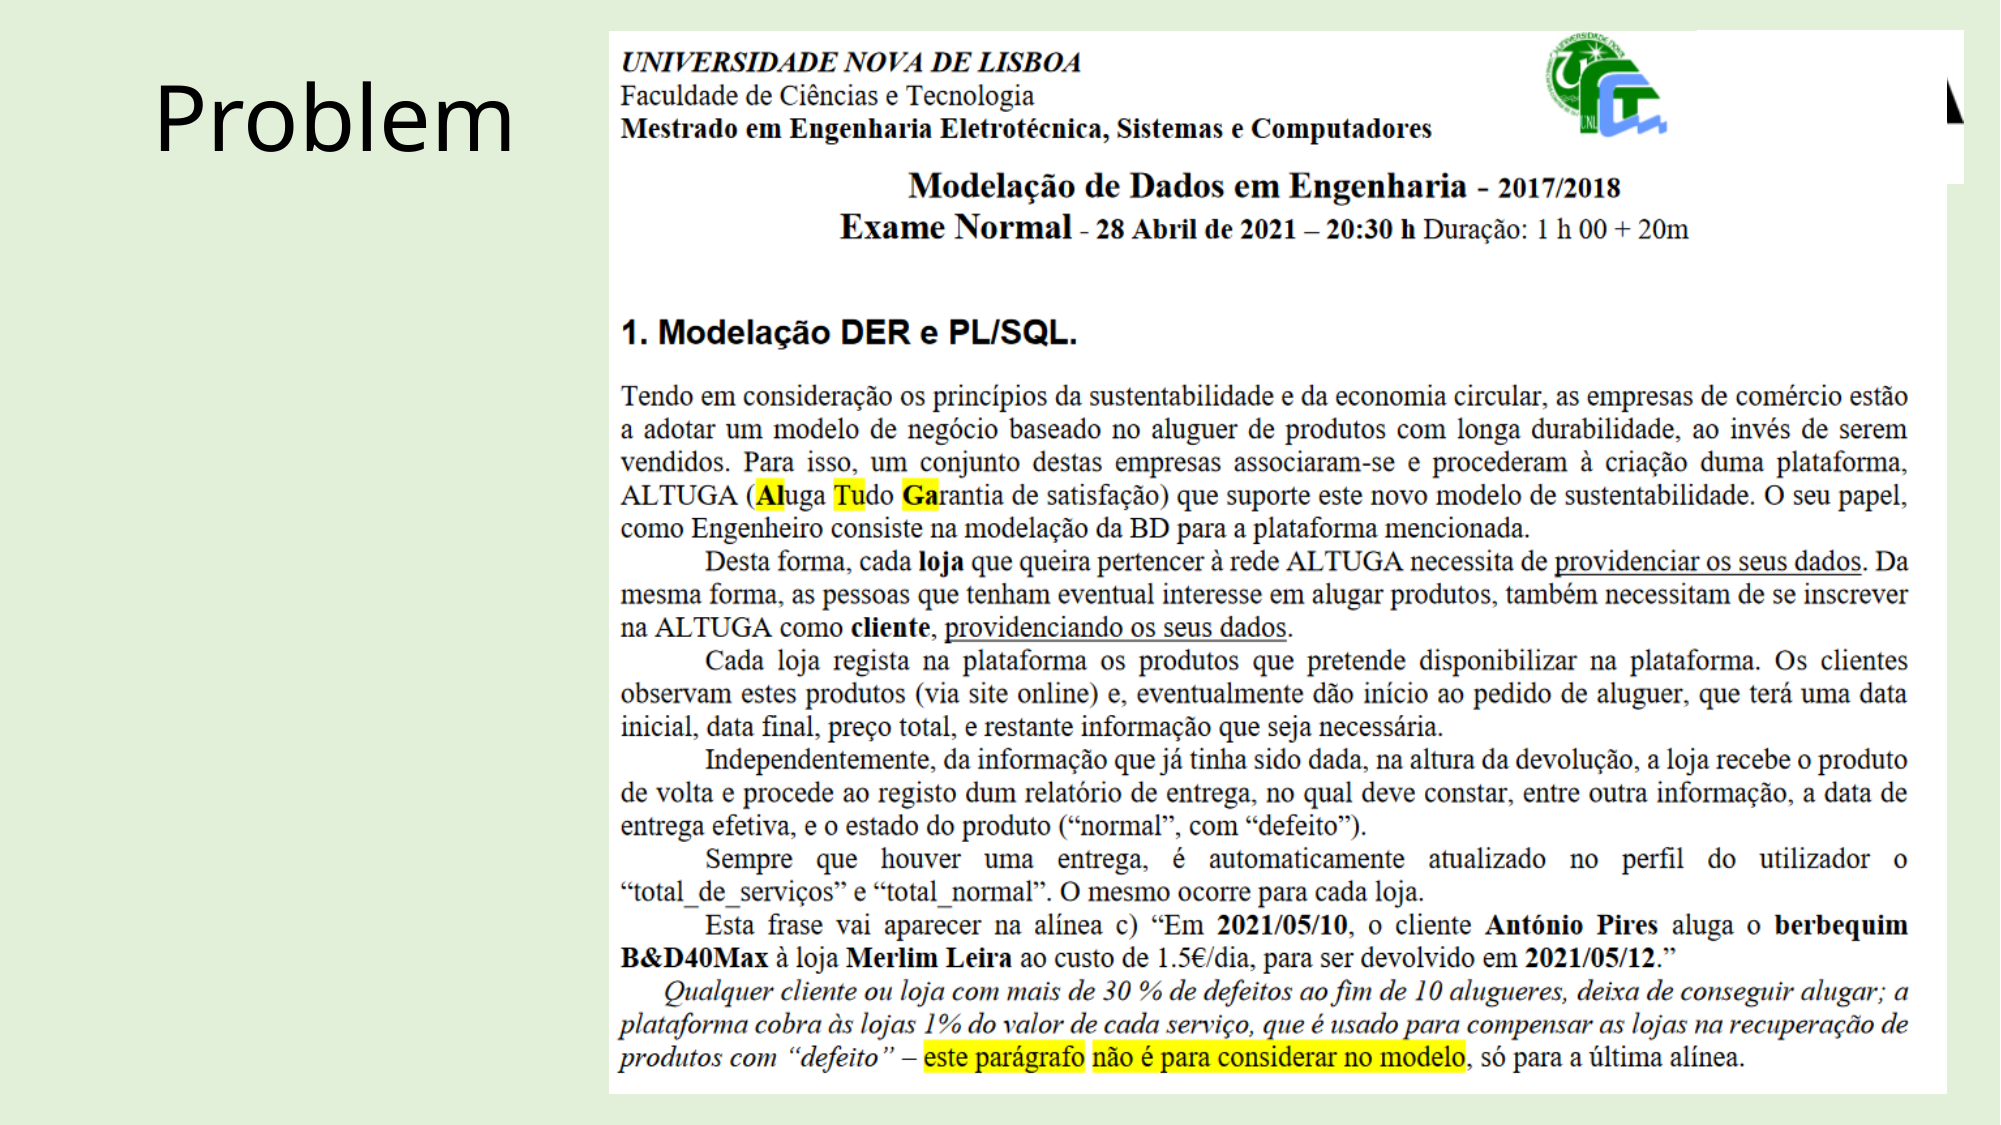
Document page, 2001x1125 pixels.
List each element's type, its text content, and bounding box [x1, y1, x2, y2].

picture [608, 30, 1964, 1094]
title Problem [137, 59, 608, 184]
